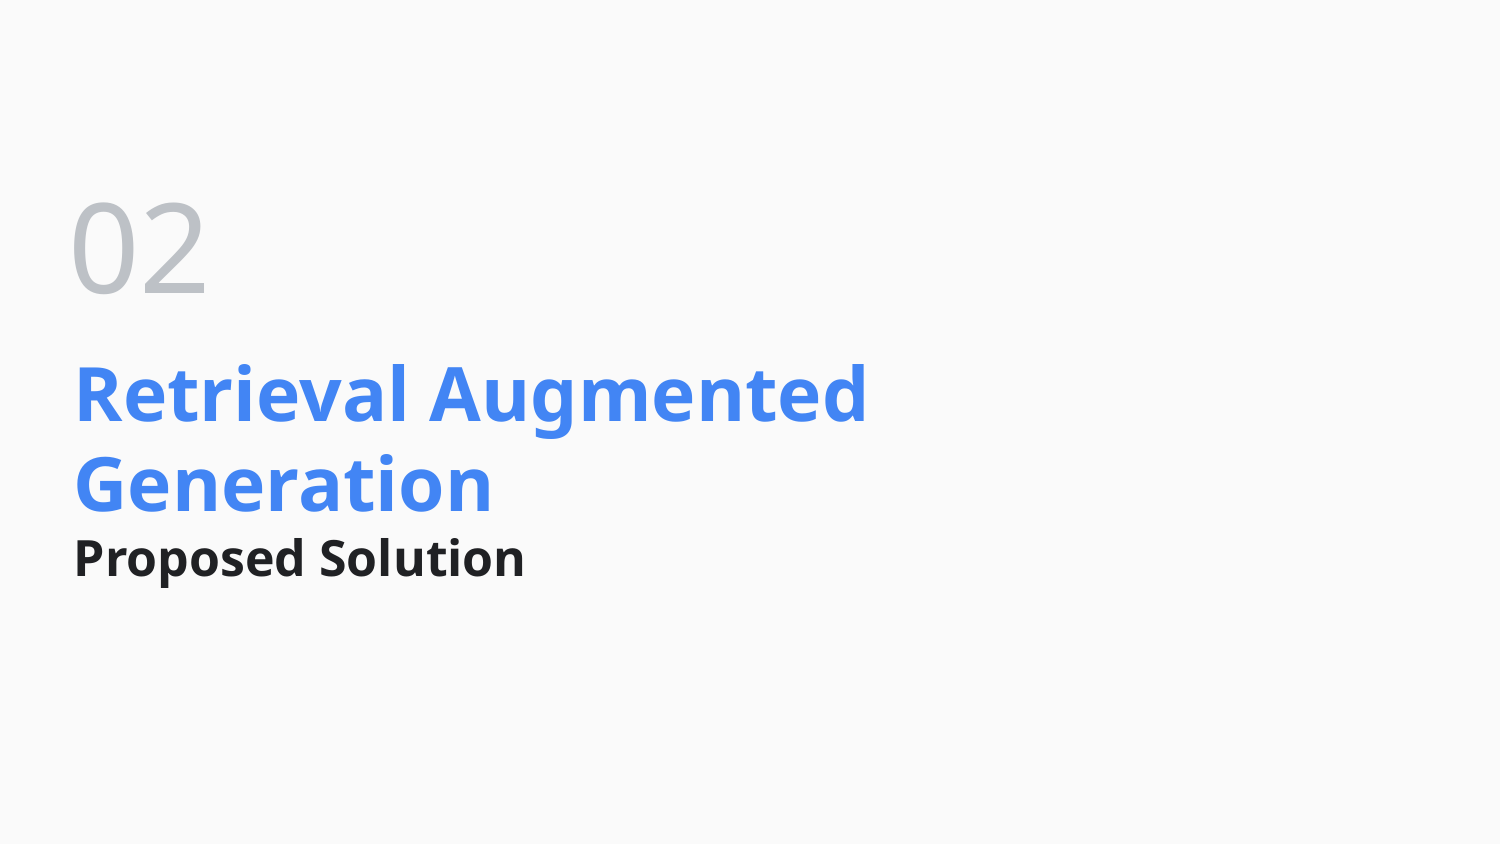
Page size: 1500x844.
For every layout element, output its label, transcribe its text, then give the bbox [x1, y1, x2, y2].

text_box 02 [68, 129, 329, 319]
text_box Retrieval Augmented Generation Proposed Solution [73, 346, 1310, 477]
